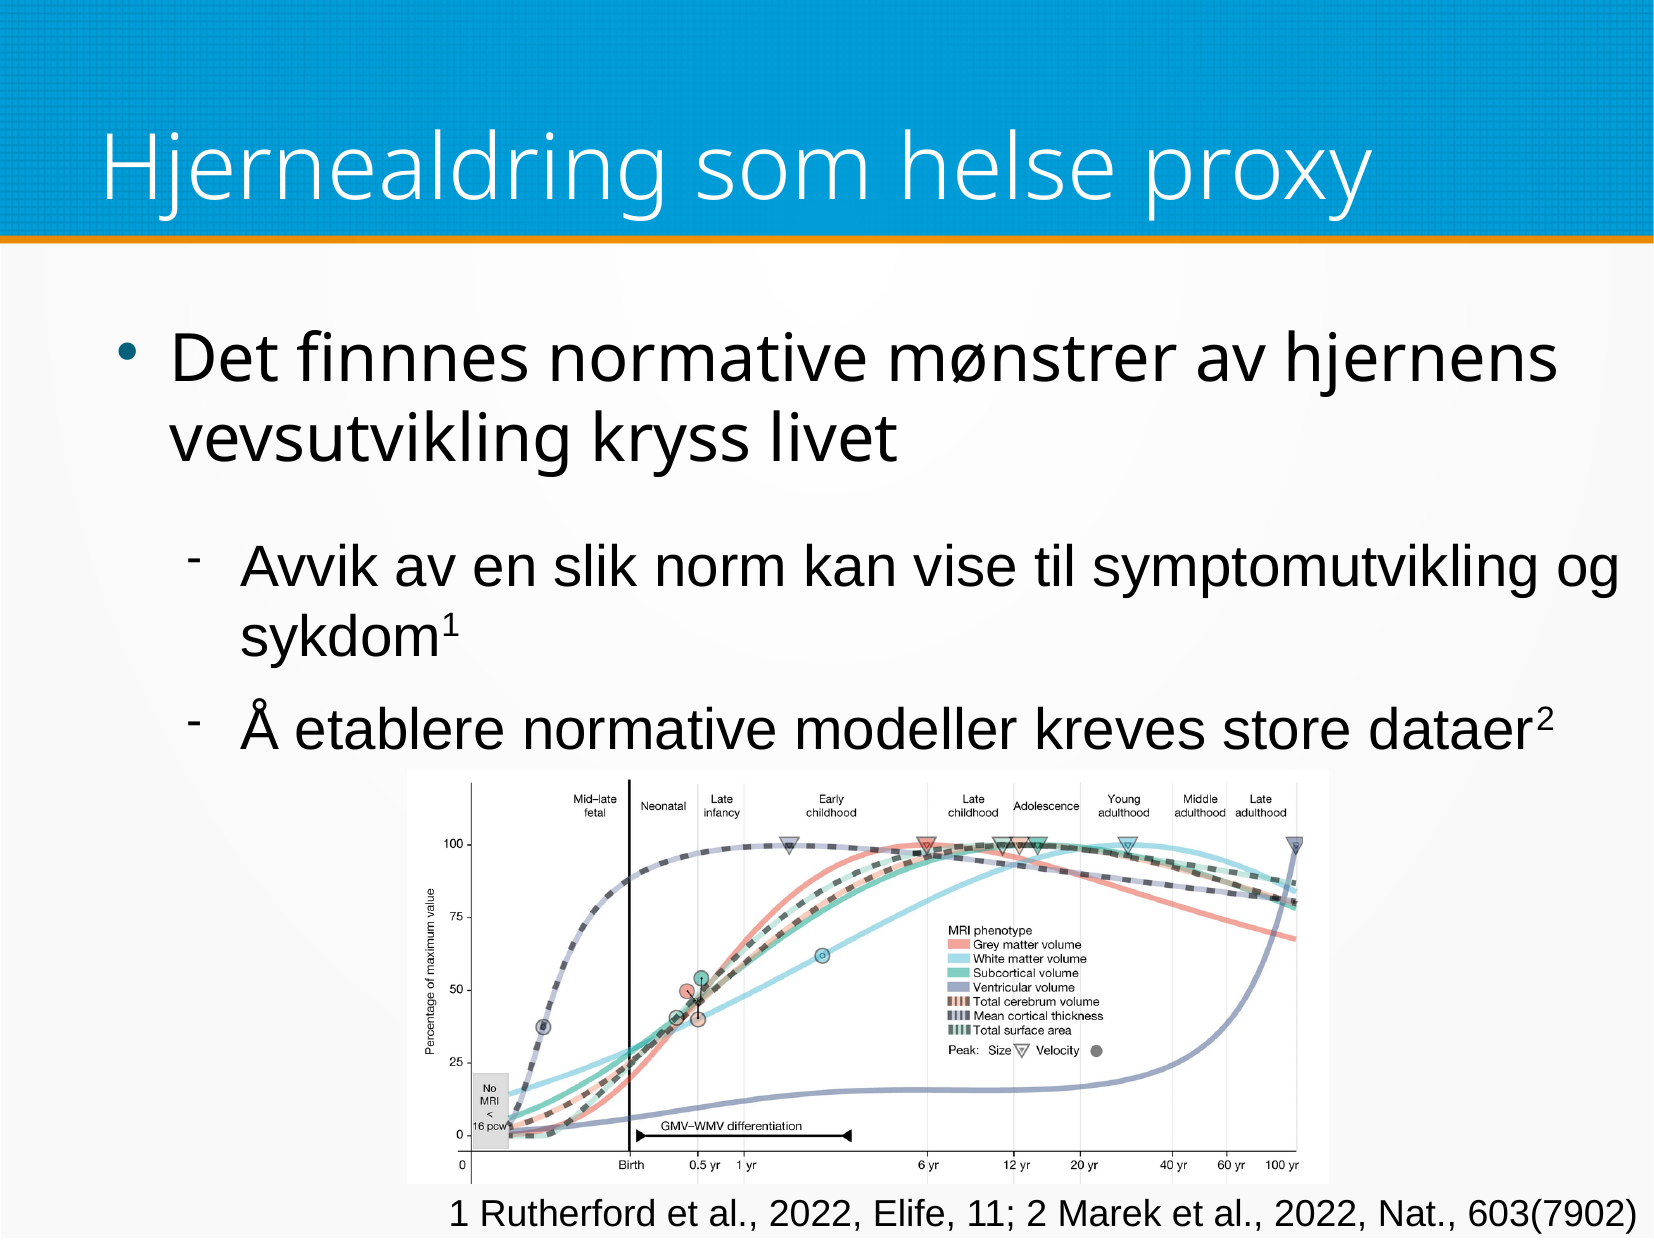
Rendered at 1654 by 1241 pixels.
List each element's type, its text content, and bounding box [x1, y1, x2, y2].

title Hjernealdring som helse proxy [98, 19, 1654, 227]
text_box 1 Rutherford et al., 2022, Elife, 11; 2 Marek et al., 2022, Nat., 603(7902) [433, 1181, 1654, 1240]
picture [0, 236, 1654, 1241]
list Det finnnes normative mønstrer av hjernens vevsutvikling kryss livet Avvik av en slik norm kan vise til symptomutvikling og sykdom1 Å etablere normative modeller kreves store dataer2 [98, 315, 1654, 827]
